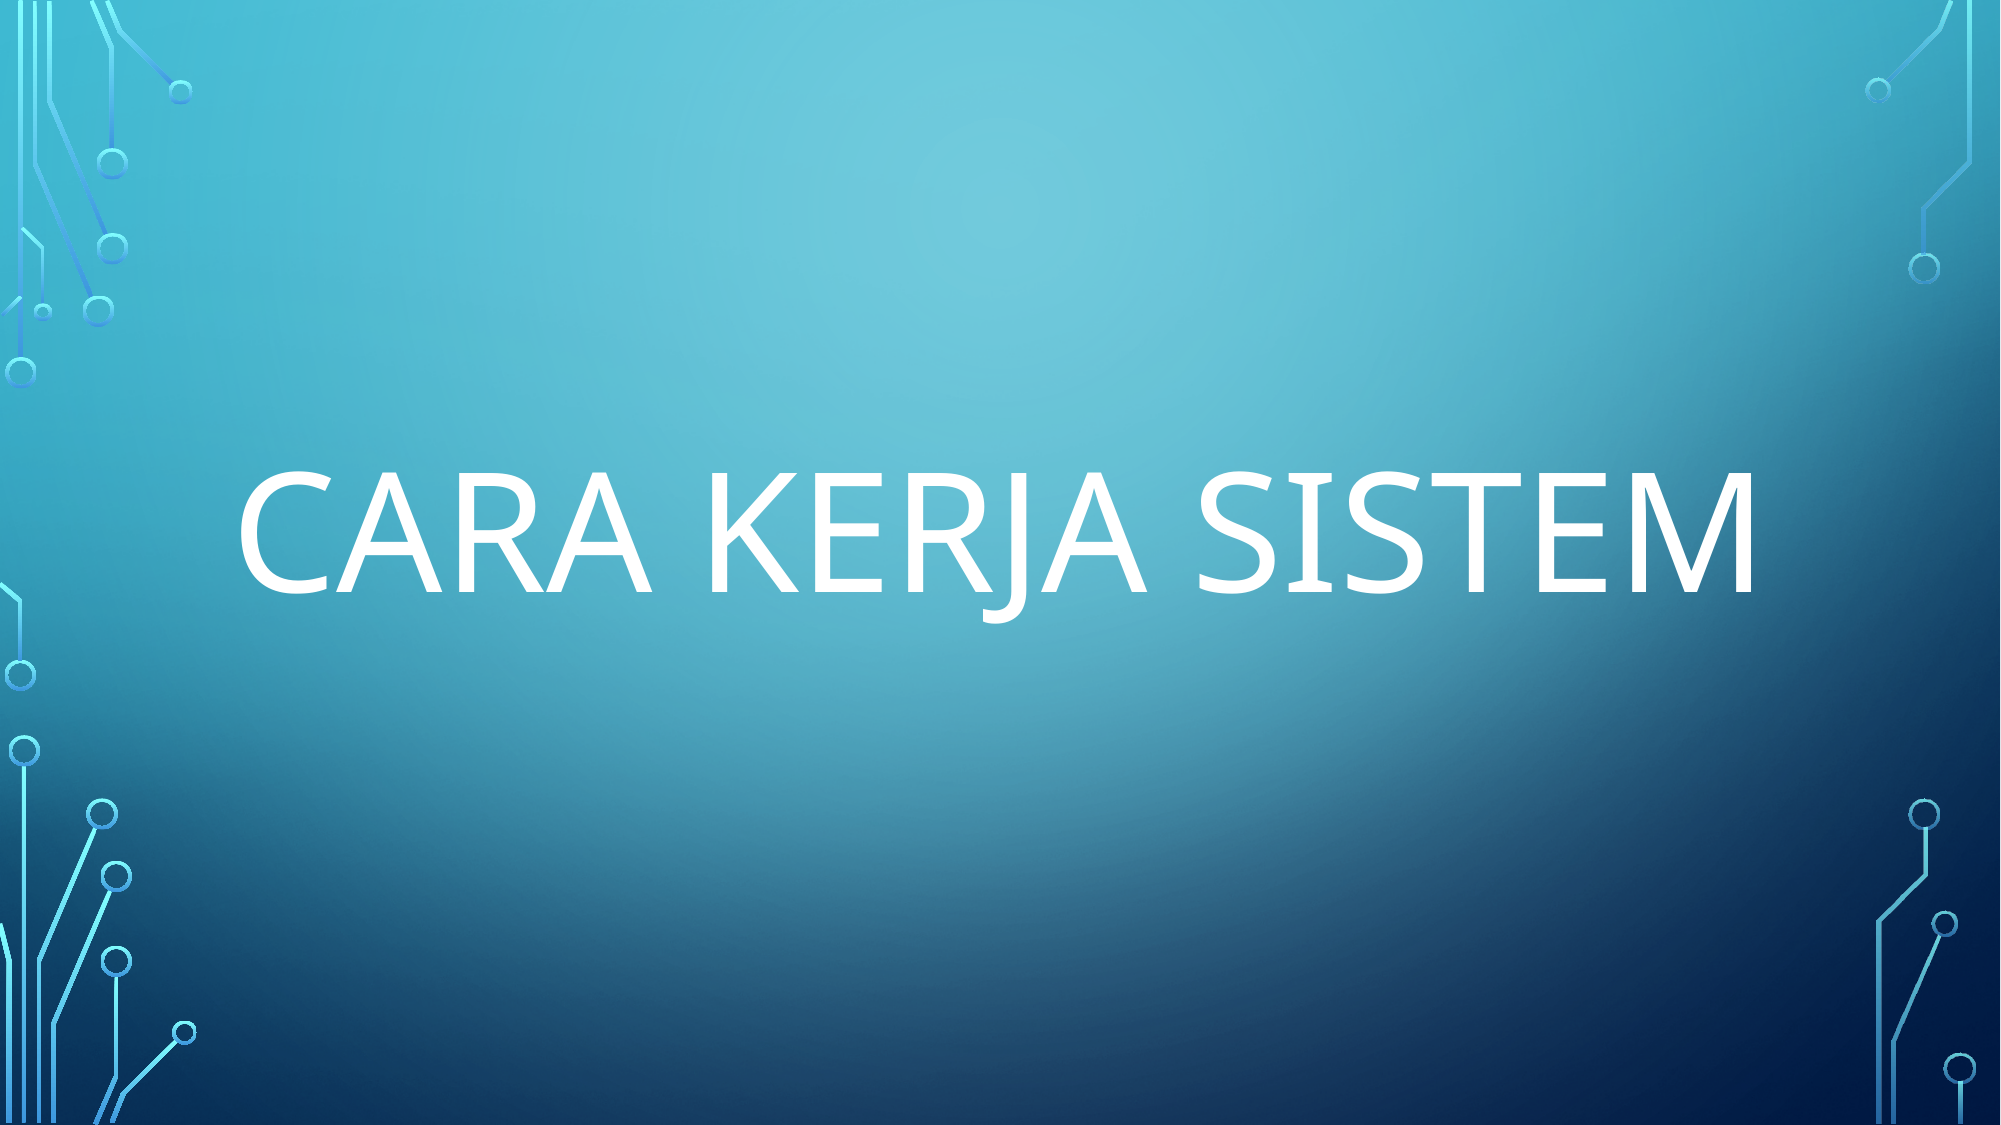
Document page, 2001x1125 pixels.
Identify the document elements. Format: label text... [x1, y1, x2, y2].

title Cara kerja sistem [187, 416, 1813, 660]
